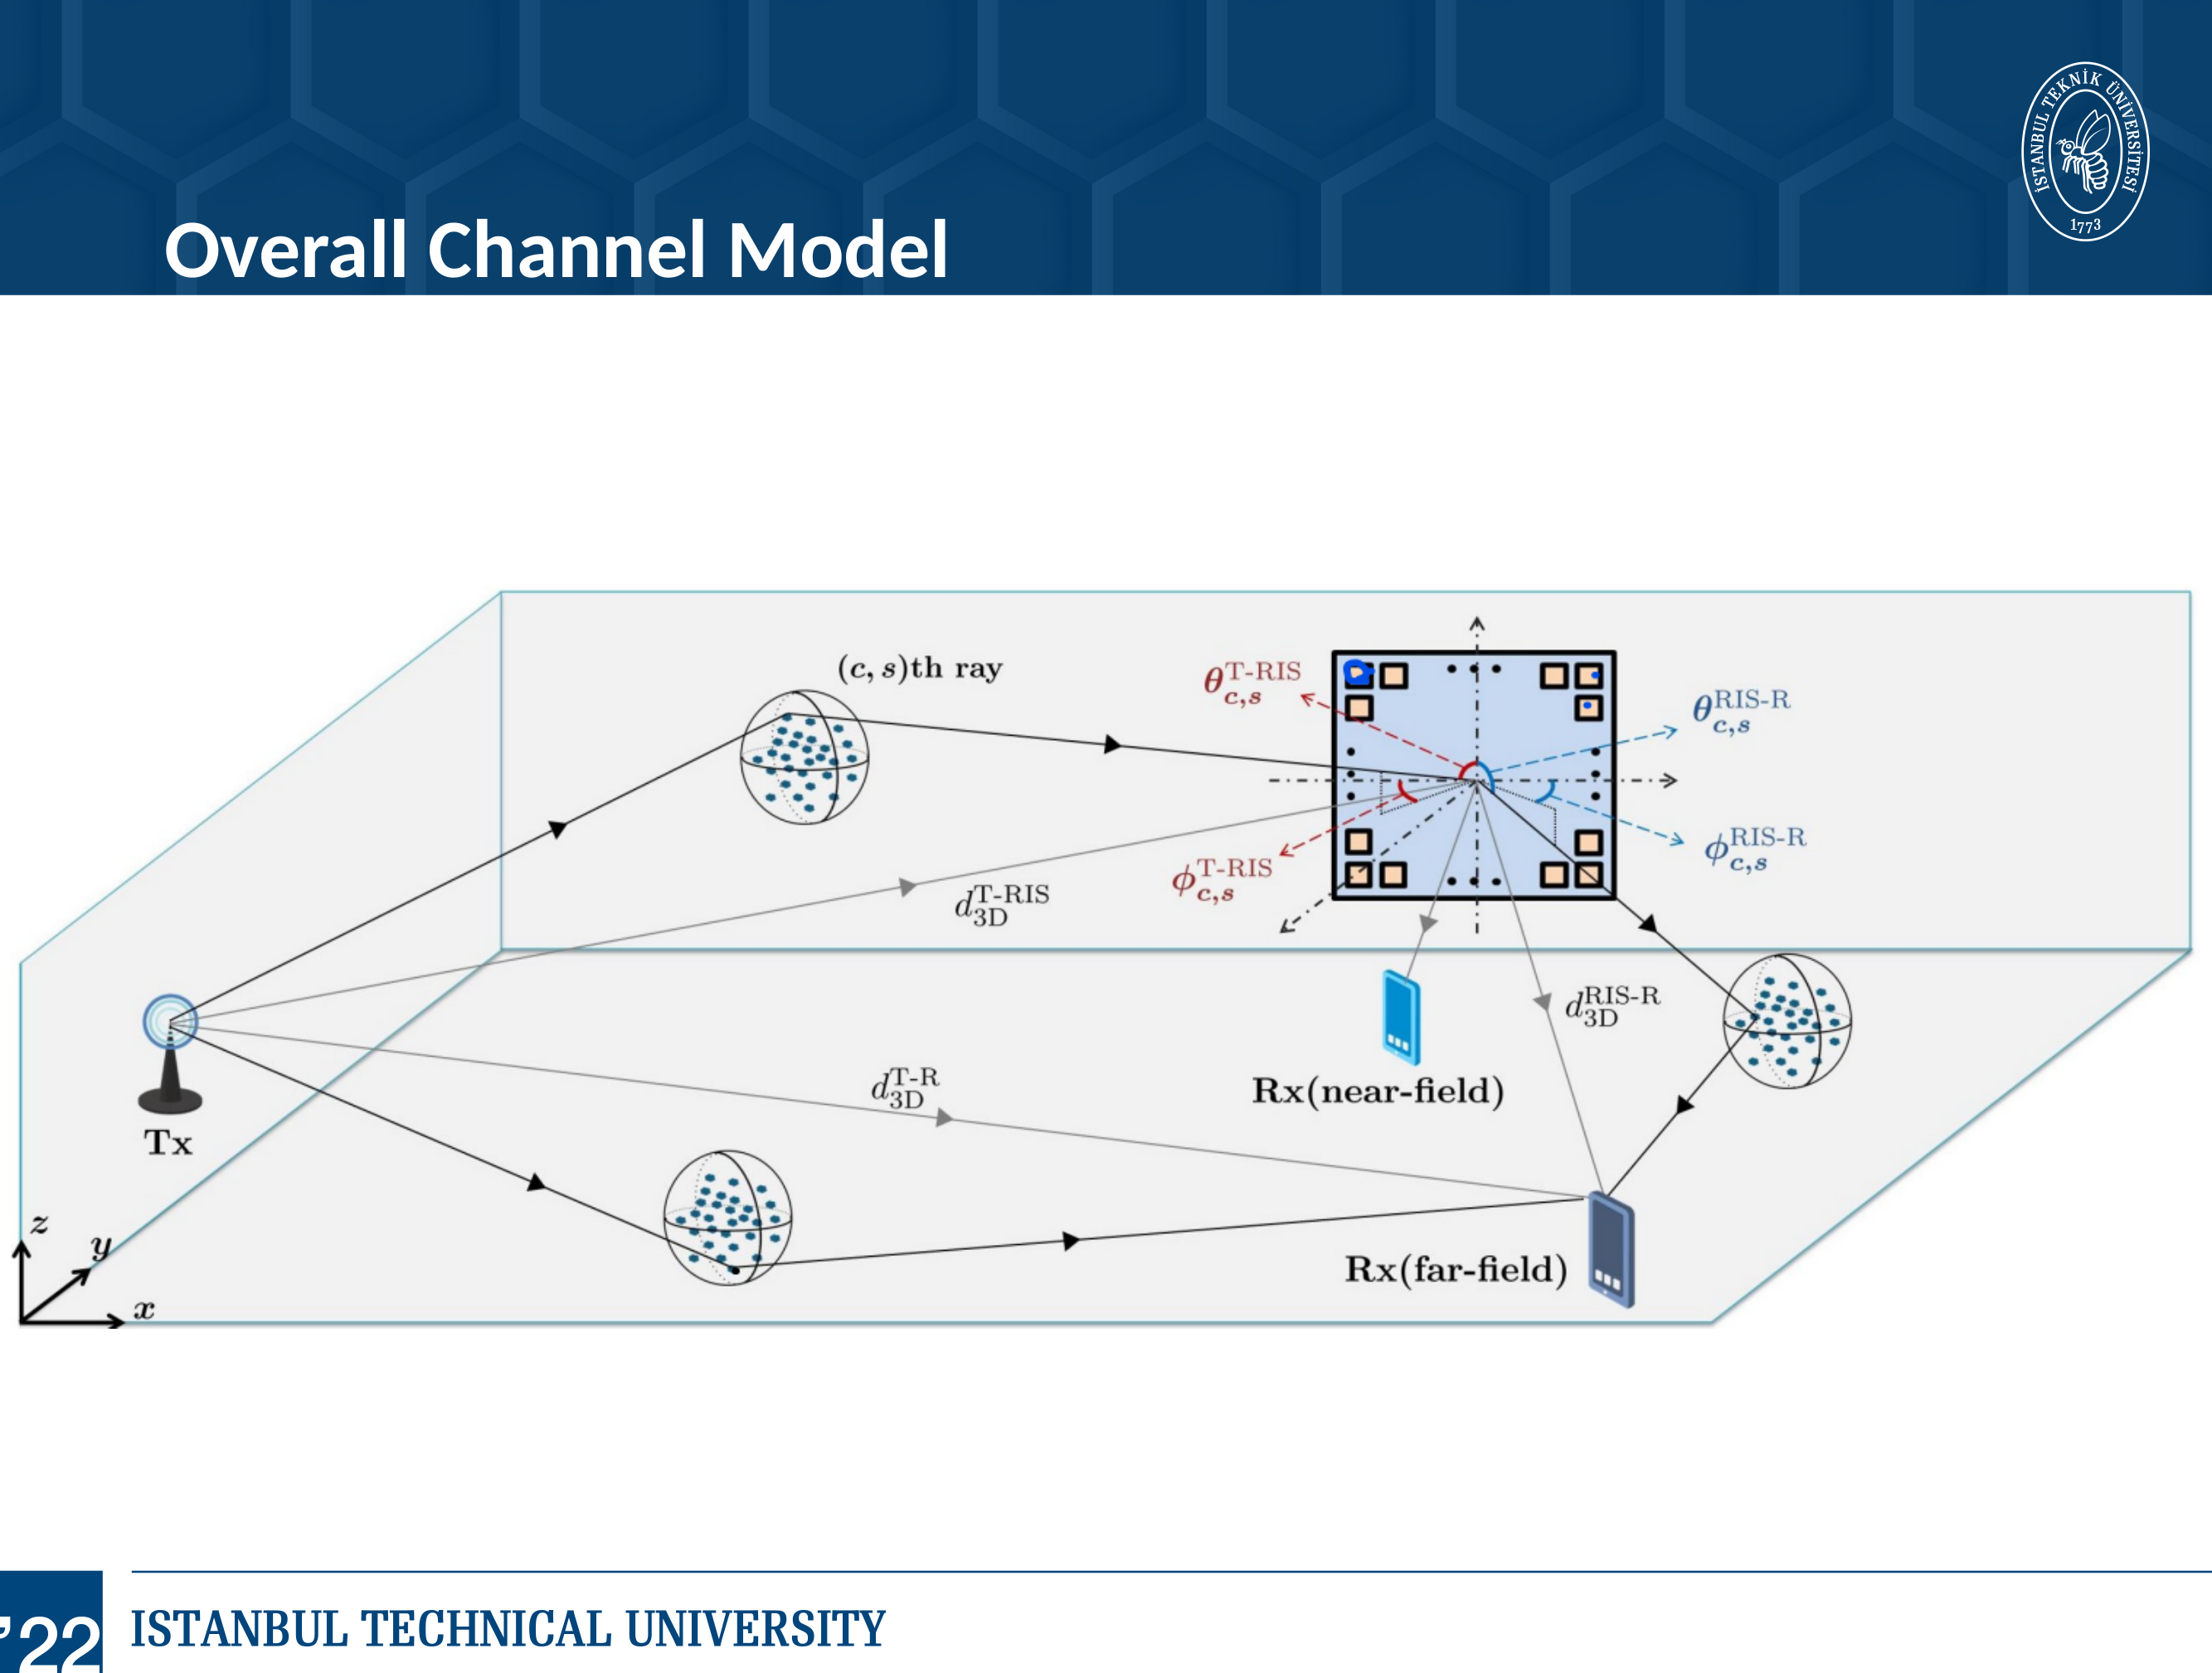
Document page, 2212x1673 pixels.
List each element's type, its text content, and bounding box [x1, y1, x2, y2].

picture [0, 0, 2212, 1673]
title Overall Channel Model [152, 89, 2060, 413]
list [8, 583, 2204, 1329]
